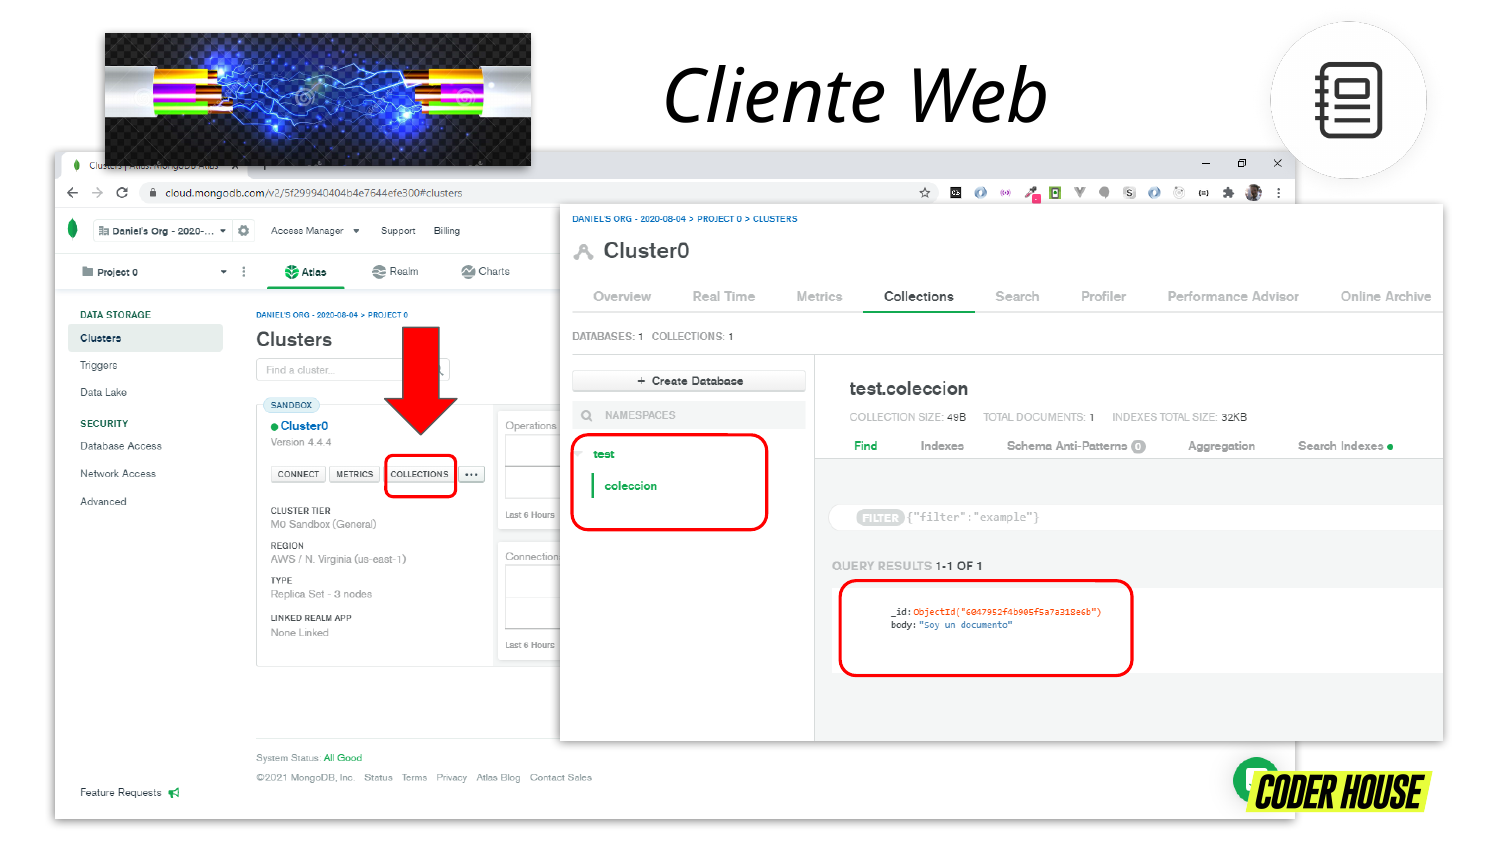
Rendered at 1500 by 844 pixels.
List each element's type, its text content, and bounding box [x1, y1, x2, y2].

text_box Cliente Web [534, 32, 1242, 150]
picture [54, 2, 1447, 819]
